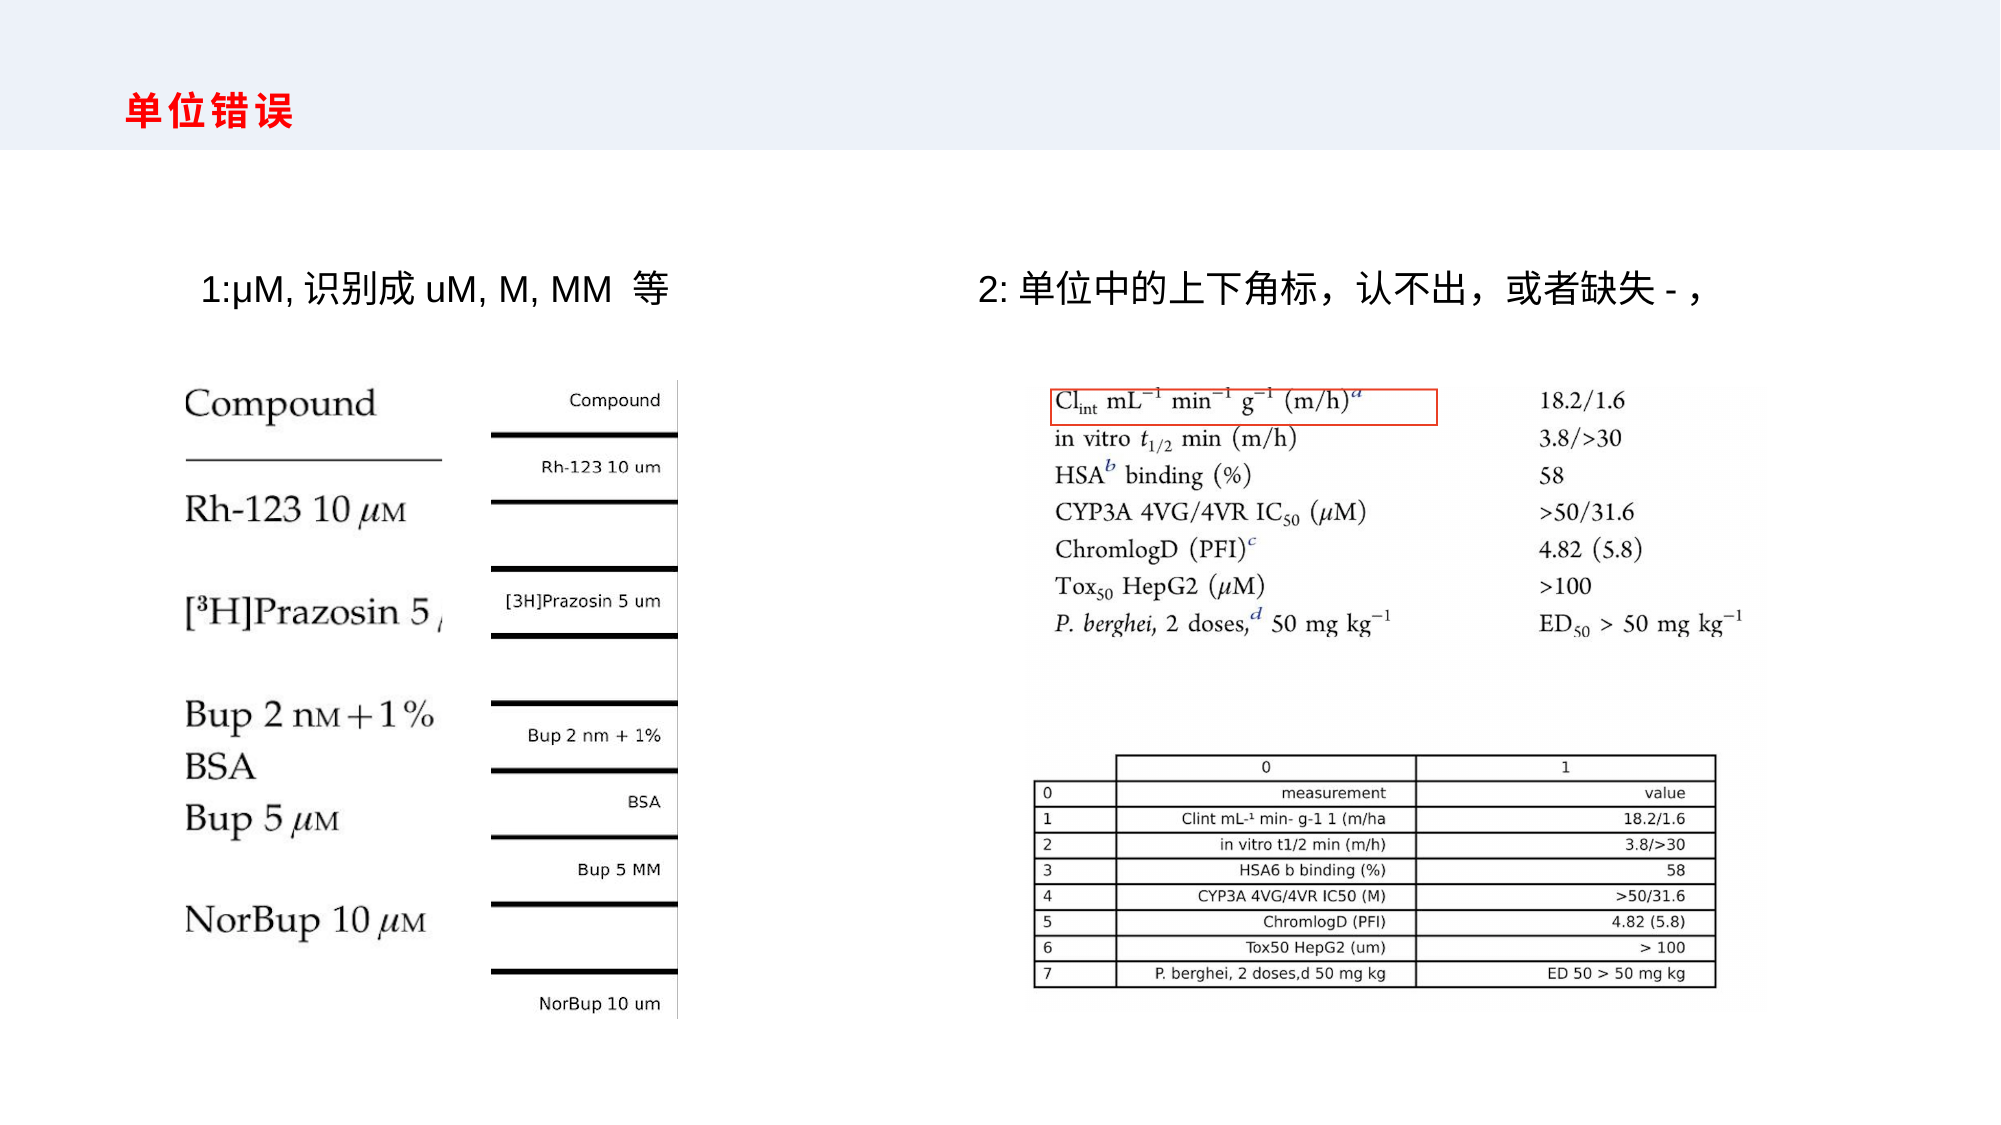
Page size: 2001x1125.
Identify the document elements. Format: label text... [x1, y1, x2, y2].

title 单位错误 [109, 72, 1891, 146]
picture [185, 344, 443, 984]
text_box 2:单位中的上下角标，认不出，或者缺失-， [963, 257, 1739, 318]
picture [1025, 387, 1767, 1012]
text_box [0, 0, 2000, 151]
picture [491, 379, 678, 1019]
text_box 1:μM,识别成uM, M, MM 等 [185, 257, 872, 318]
